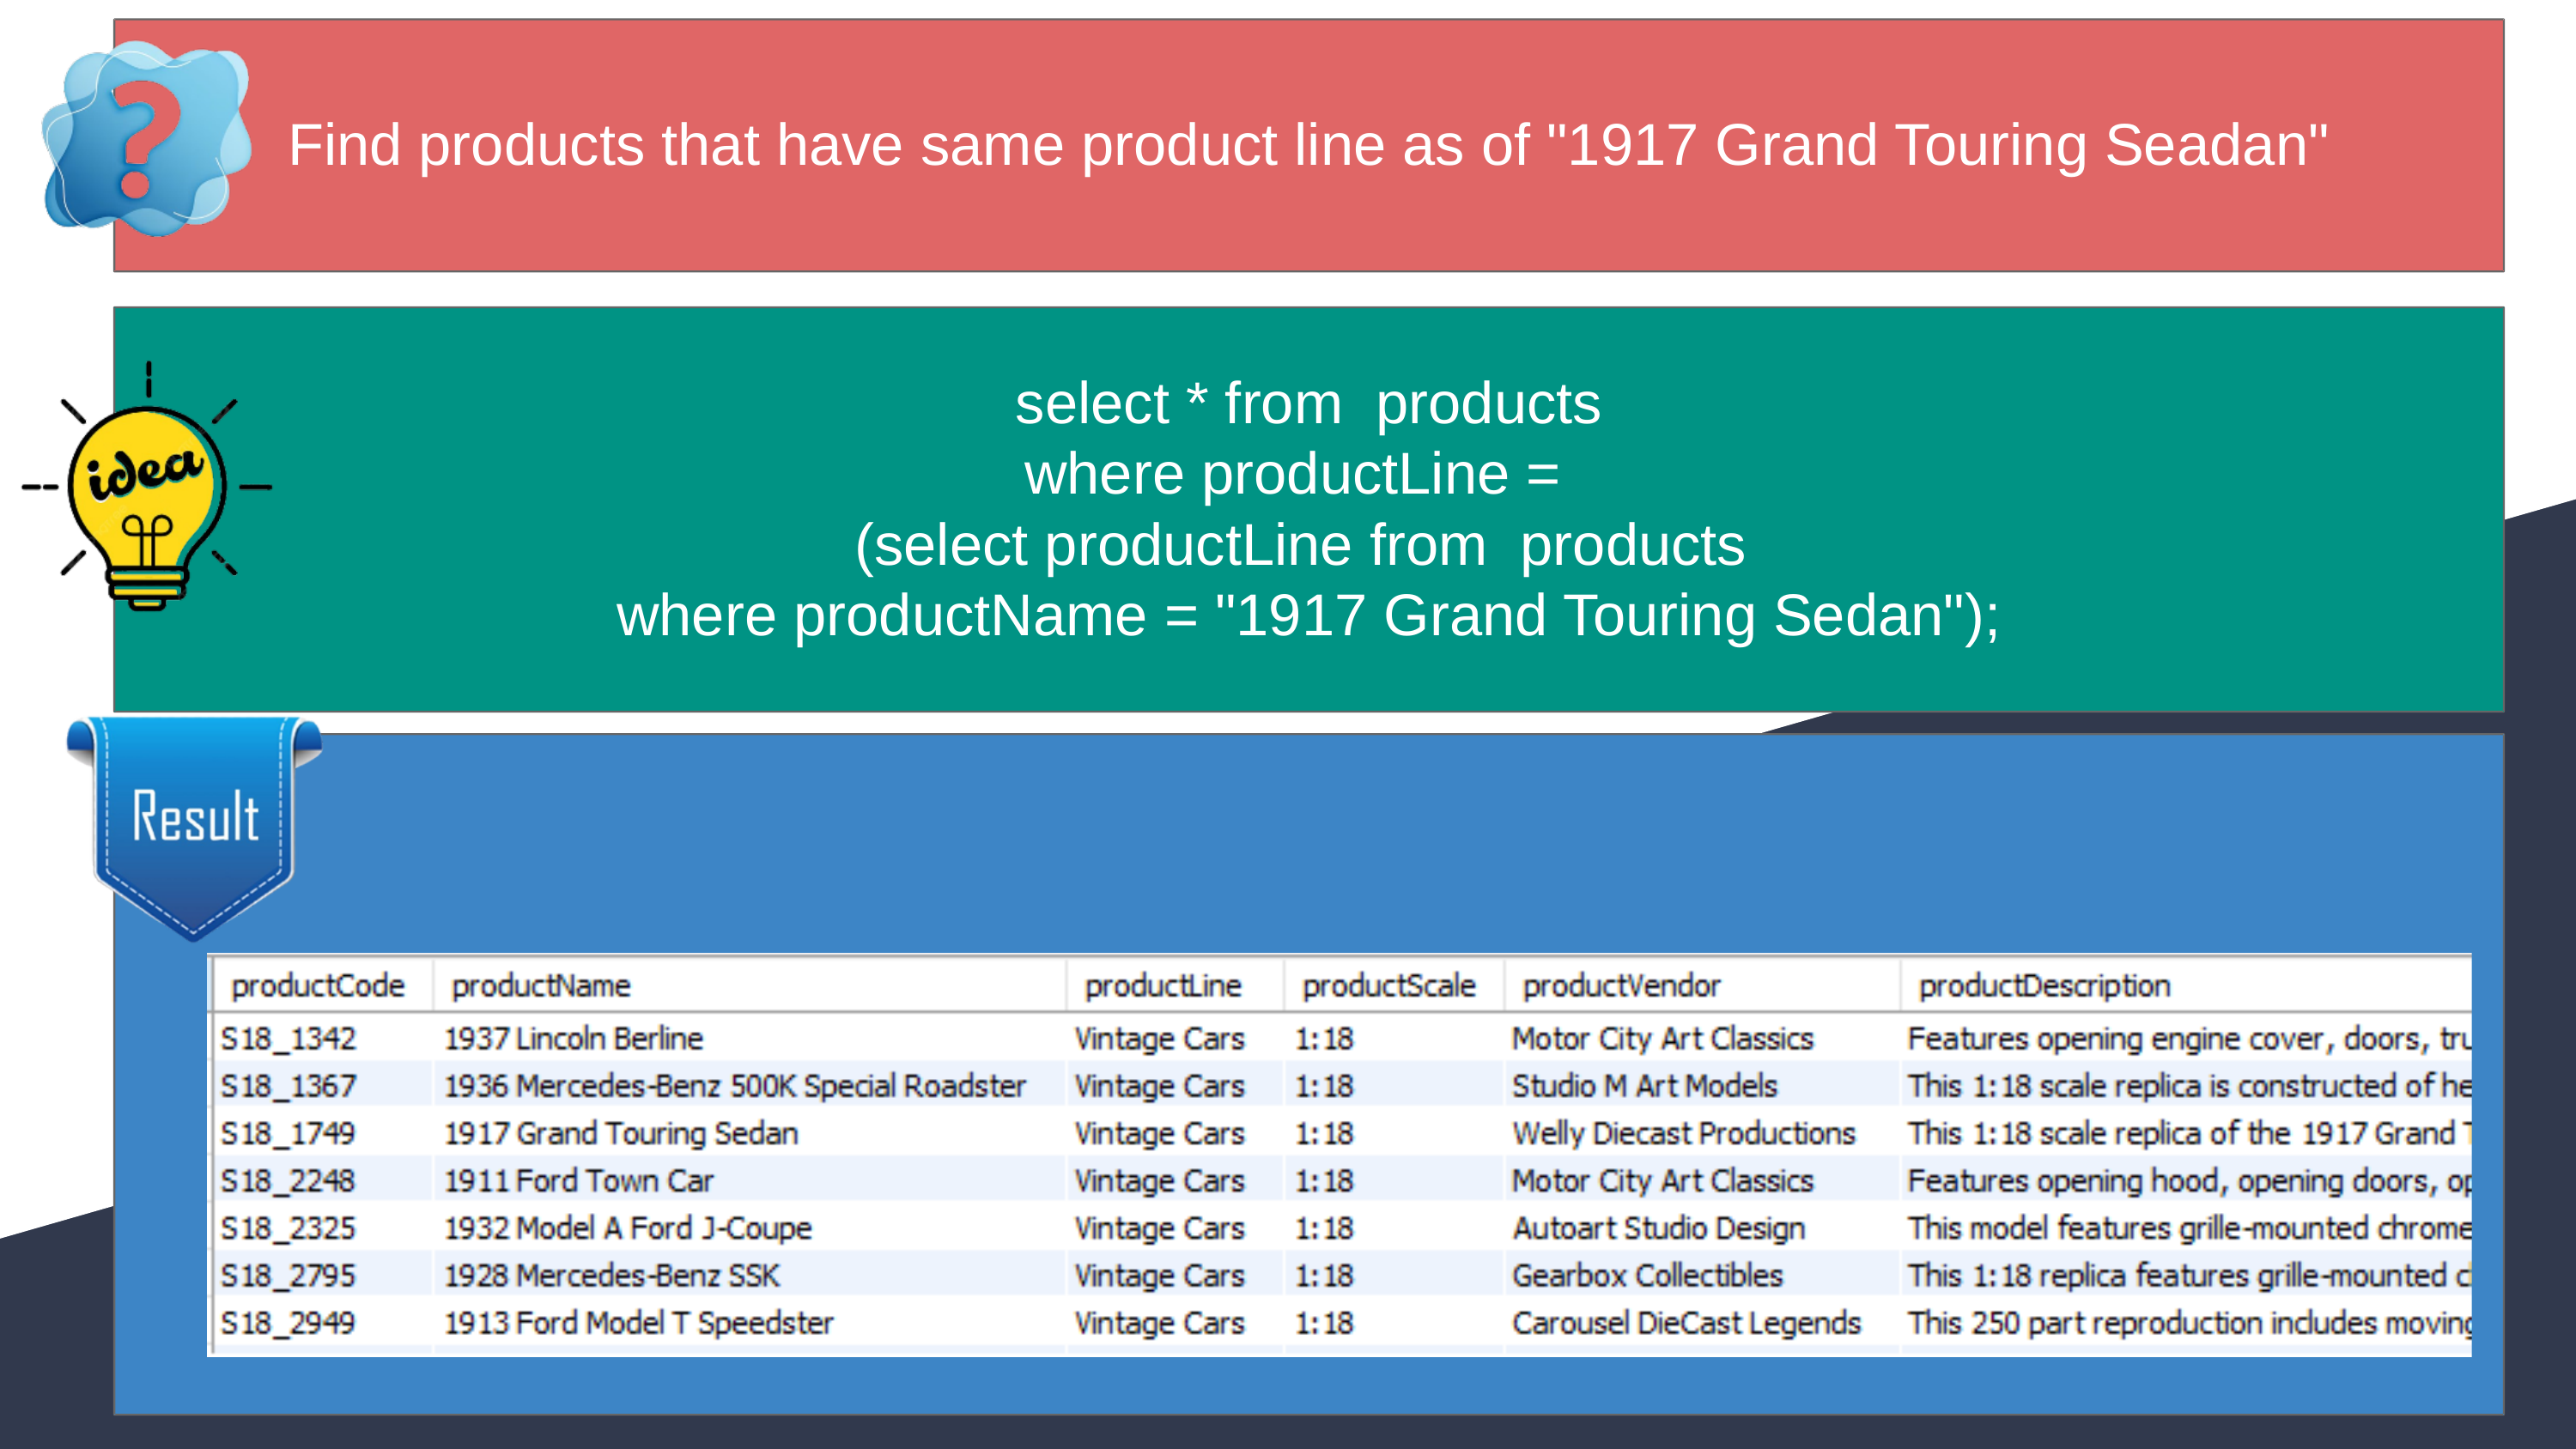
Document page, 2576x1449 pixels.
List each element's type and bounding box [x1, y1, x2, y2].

text_box [0, 0, 2576, 1240]
text_box [112, 732, 2506, 1416]
text_box [112, 306, 2506, 713]
text_box [112, 18, 2506, 273]
